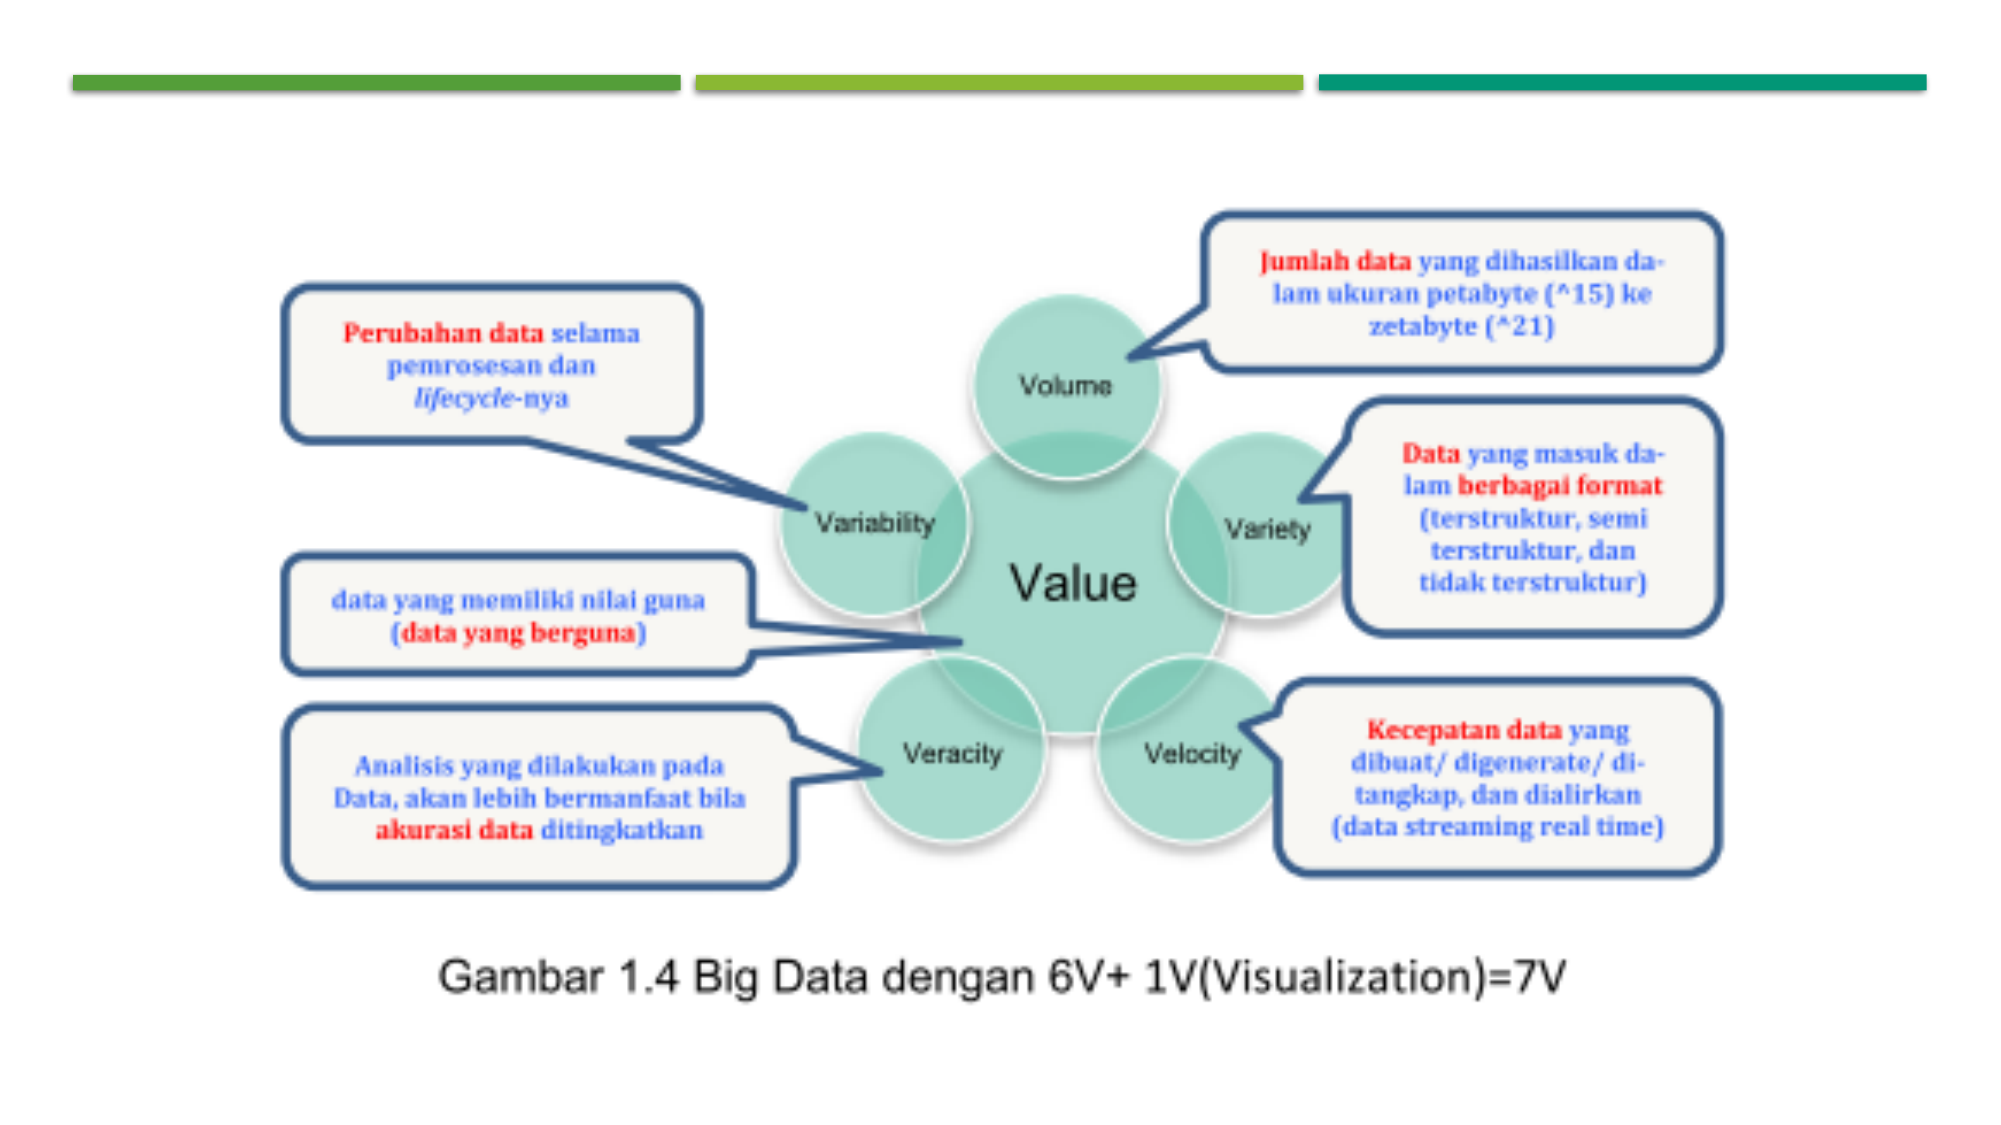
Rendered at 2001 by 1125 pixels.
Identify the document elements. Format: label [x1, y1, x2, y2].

picture [253, 184, 1746, 1016]
